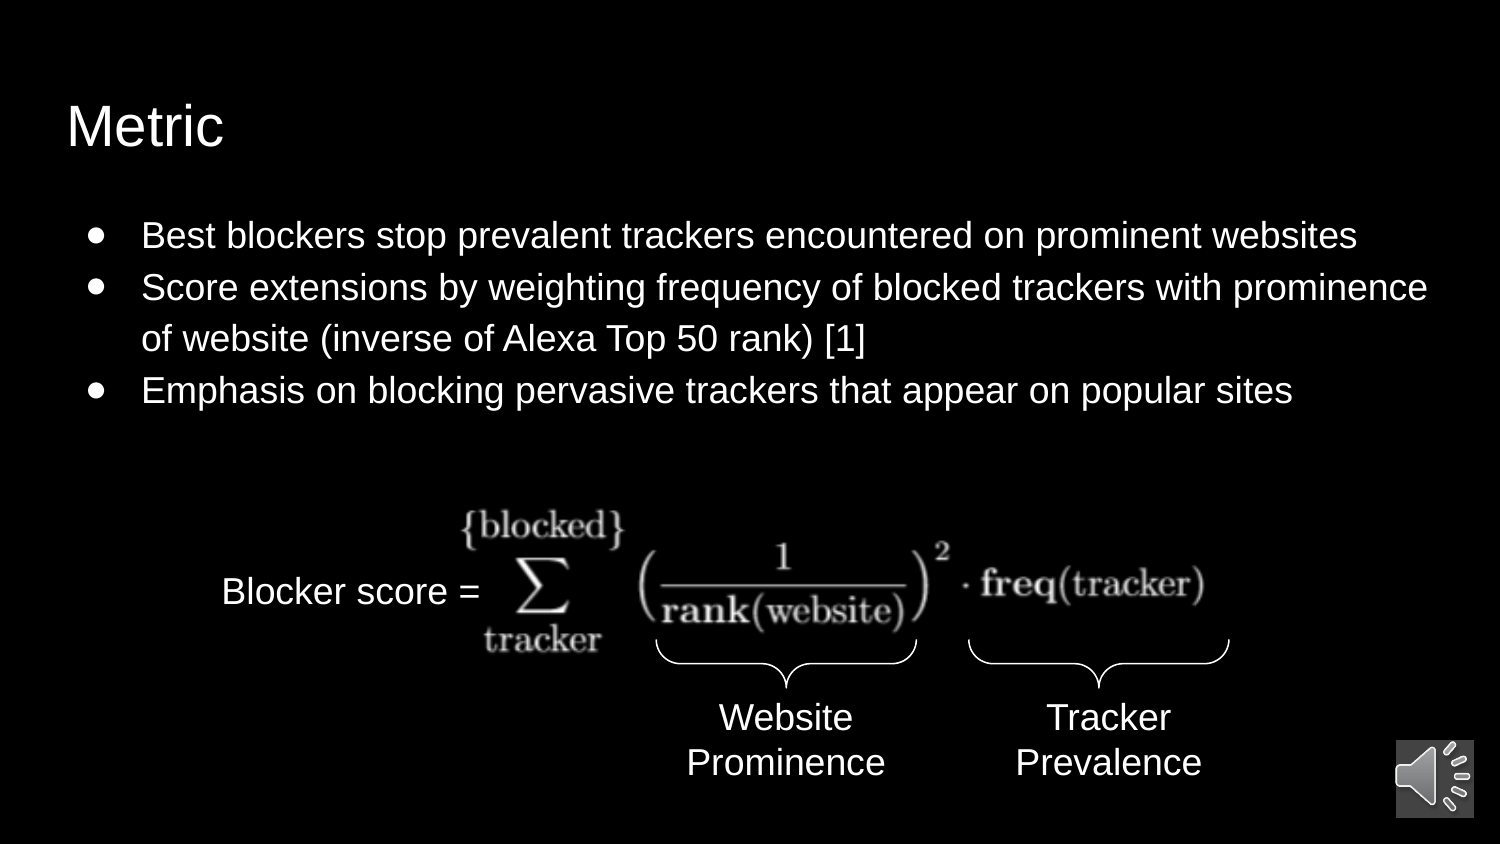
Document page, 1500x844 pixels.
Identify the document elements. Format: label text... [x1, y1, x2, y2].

title Metric [51, 72, 1449, 167]
list Best blockers stop prevalent trackers encountered on prominent websites Score extensions by weighting frequency of blocked trackers with prominence of website (inverse of Alexa Top 50 rank) [1] Emphasis on blocking pervasive trackers that appear on popular sites [51, 189, 1449, 750]
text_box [197, 475, 1263, 750]
picture [1394, 738, 1476, 819]
